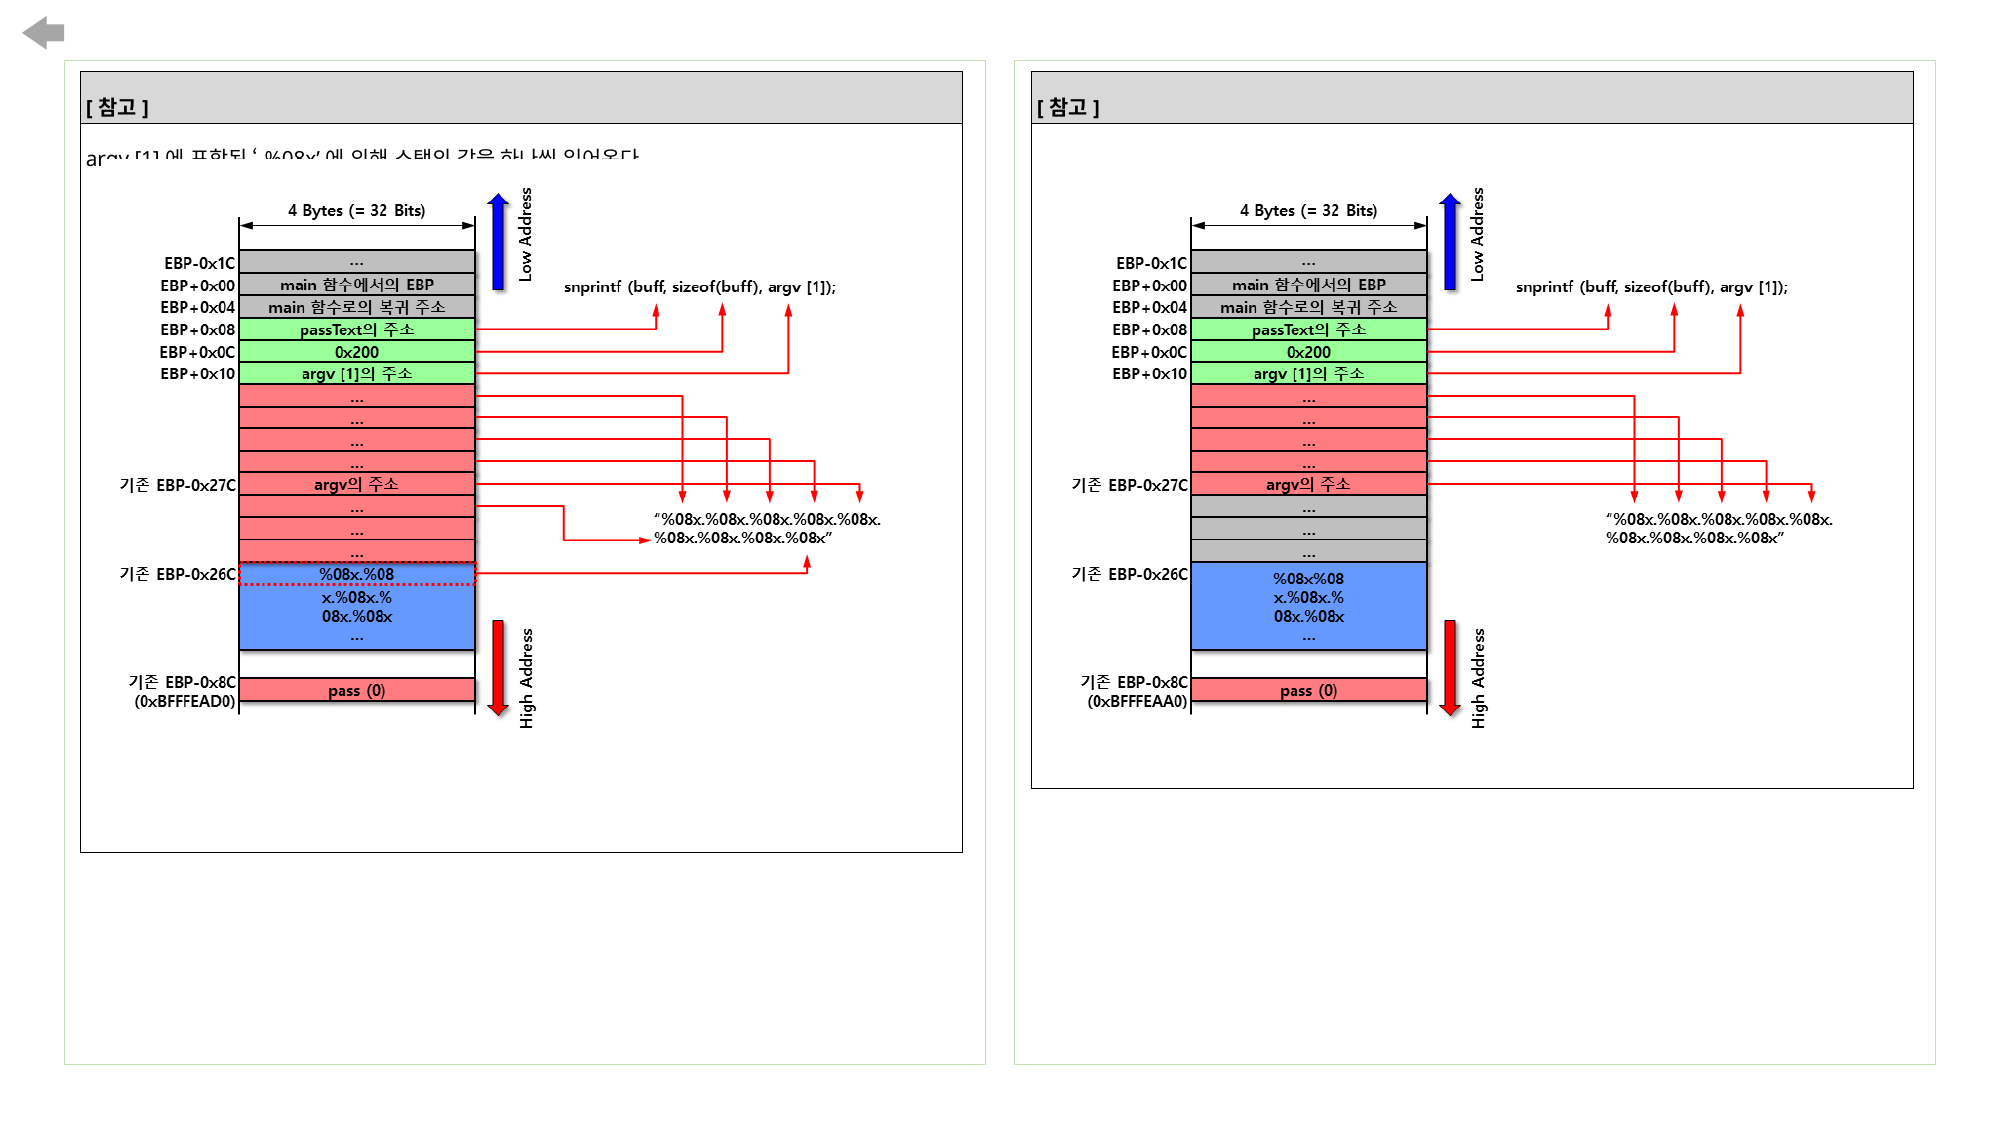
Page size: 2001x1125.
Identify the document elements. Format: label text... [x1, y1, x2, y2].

table_header [참고] [81, 72, 962, 123]
table_header [참고] [1032, 72, 1913, 123]
table_cell [1032, 124, 1913, 788]
text_box [64, 60, 986, 1065]
text_box [1014, 60, 1936, 1065]
text_box [20, 13, 66, 52]
table_cell argv [1]에 포함된 ‘%08x’에 의해 스택의 값을 하나씩 읽어온다. [81, 124, 962, 852]
picture [106, 159, 895, 751]
picture [1058, 159, 1847, 751]
